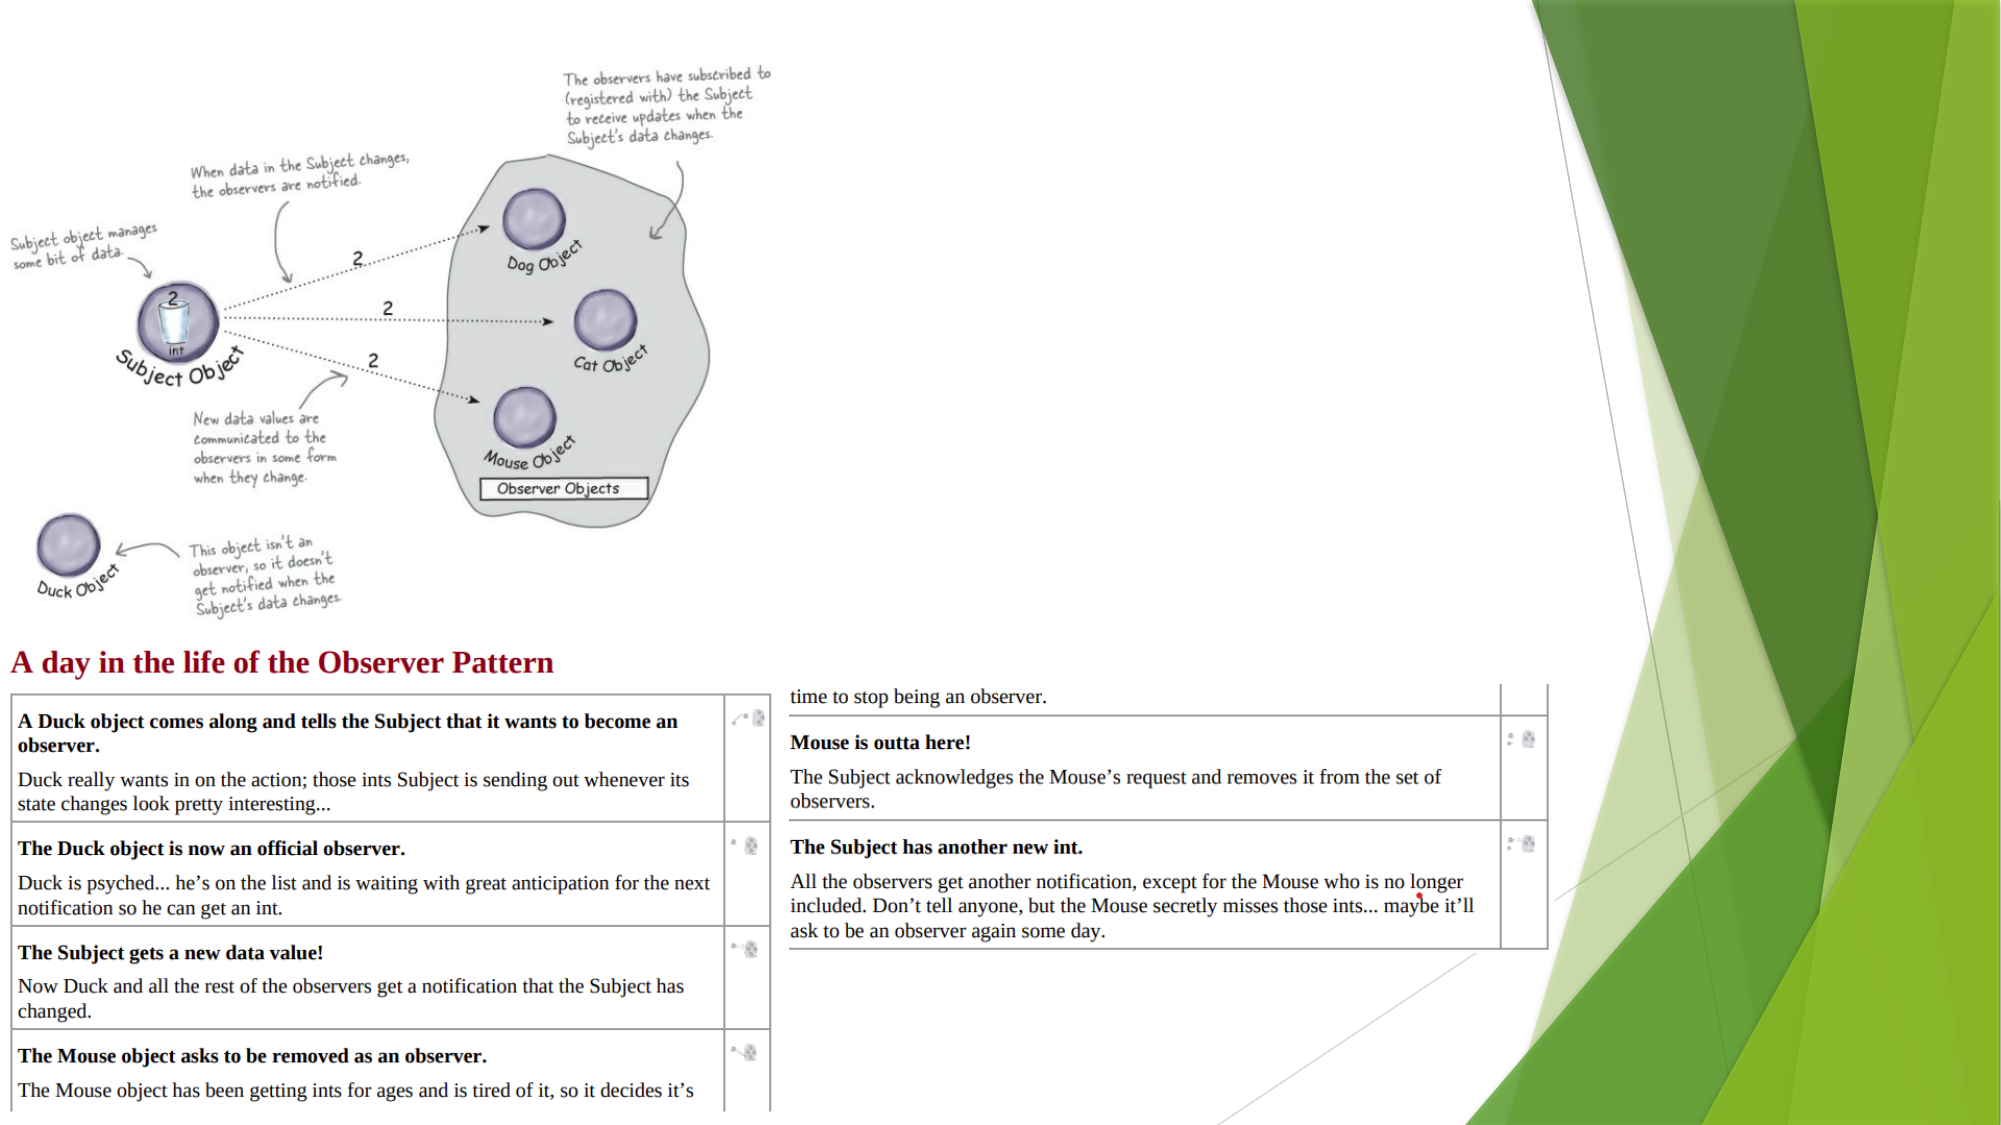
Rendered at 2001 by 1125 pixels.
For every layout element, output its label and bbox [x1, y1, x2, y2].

picture [0, 42, 1555, 1125]
